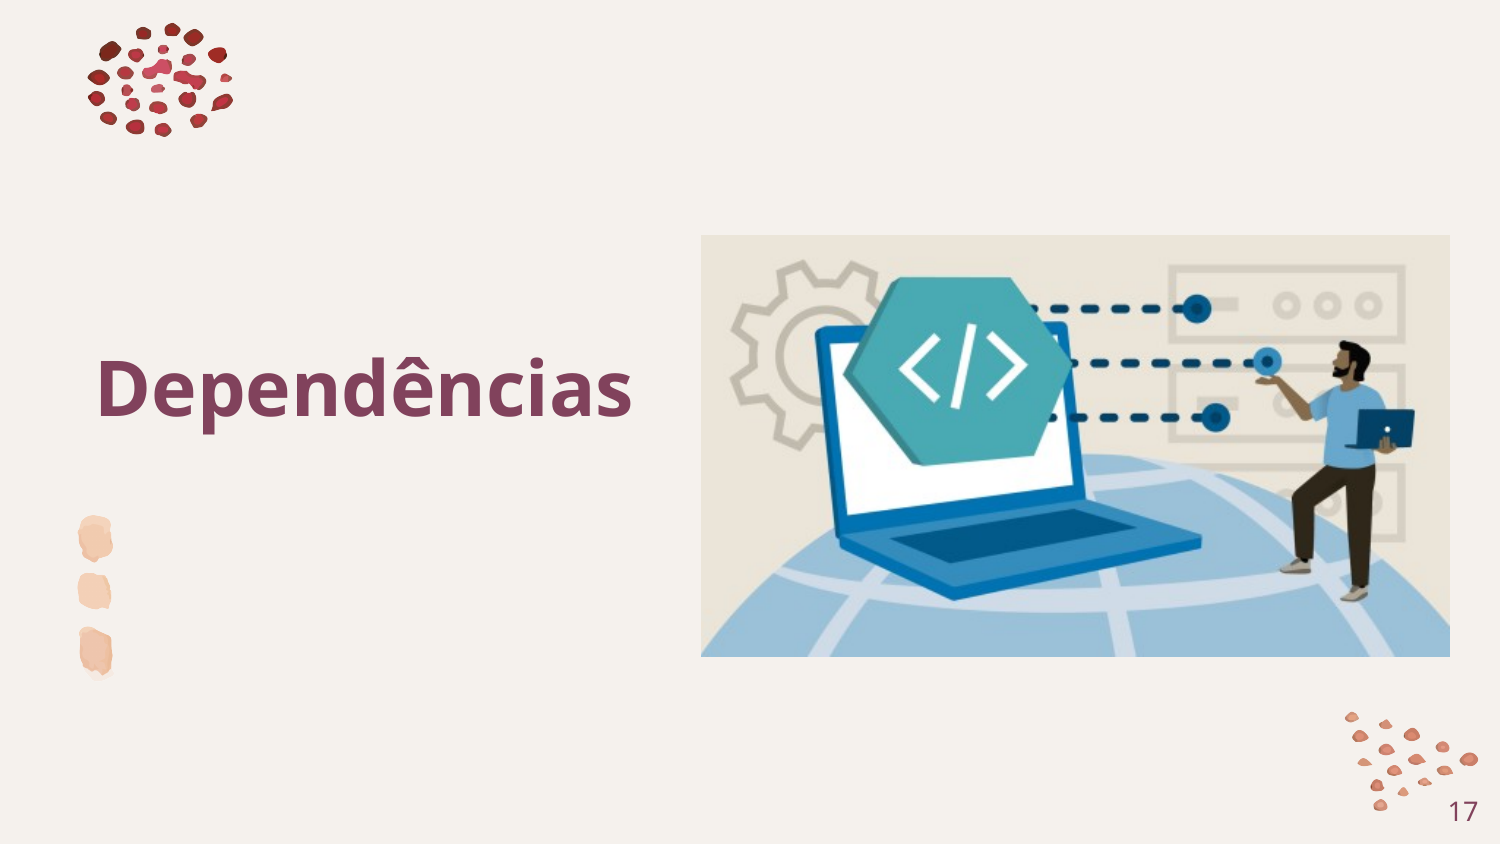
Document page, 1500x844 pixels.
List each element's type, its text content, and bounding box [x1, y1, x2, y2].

picture [1342, 709, 1481, 813]
picture [86, 21, 234, 138]
picture [700, 235, 1451, 658]
slide_number ‹#› [1403, 779, 1494, 844]
title Dependências [27, 287, 695, 484]
picture [76, 514, 117, 684]
